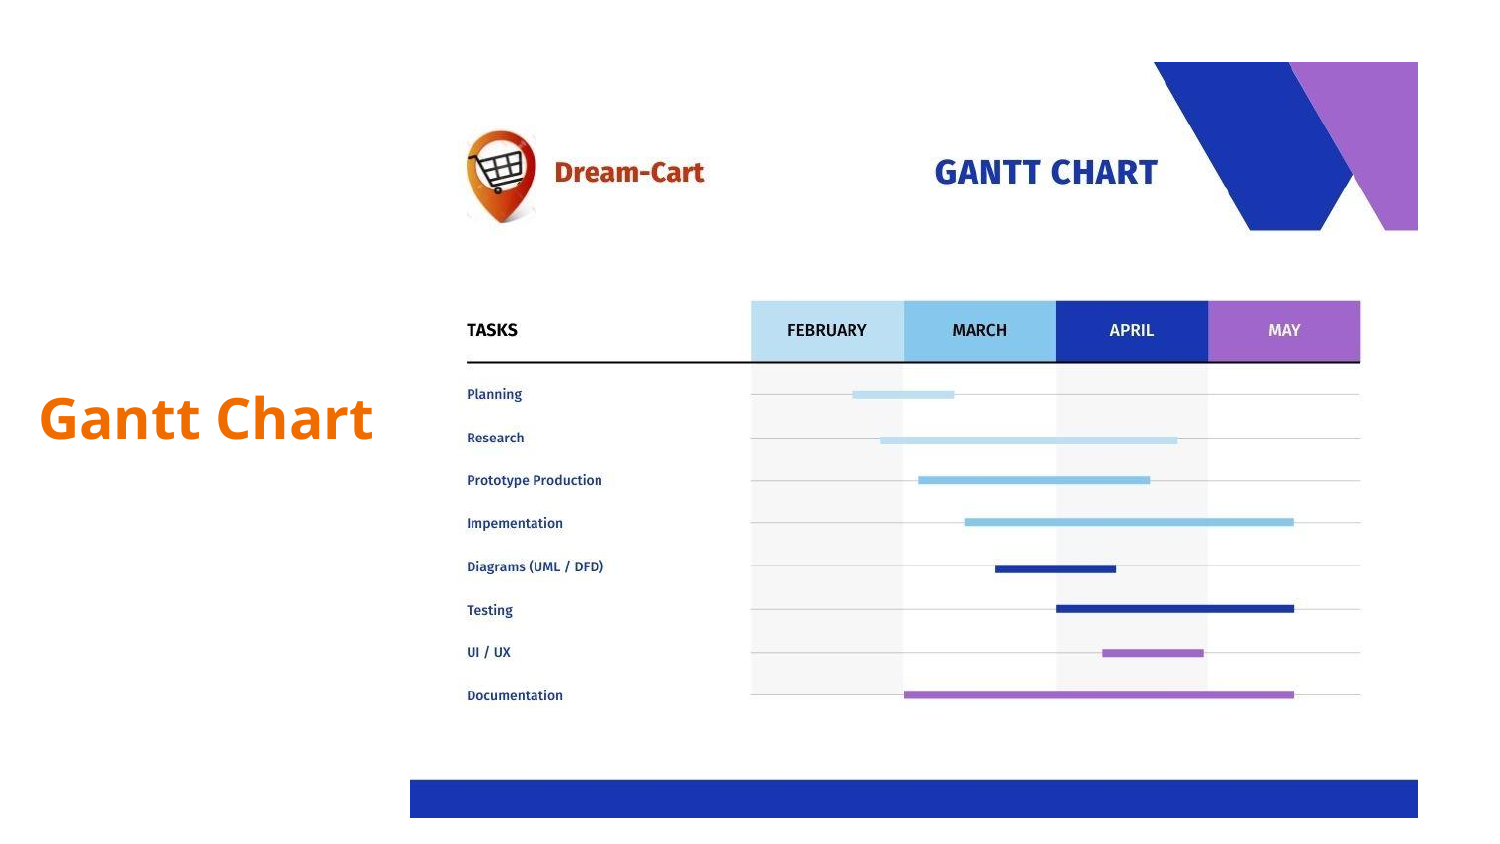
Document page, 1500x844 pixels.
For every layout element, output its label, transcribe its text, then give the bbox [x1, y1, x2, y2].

title Gantt Chart [23, 363, 393, 480]
picture [410, 62, 1418, 818]
